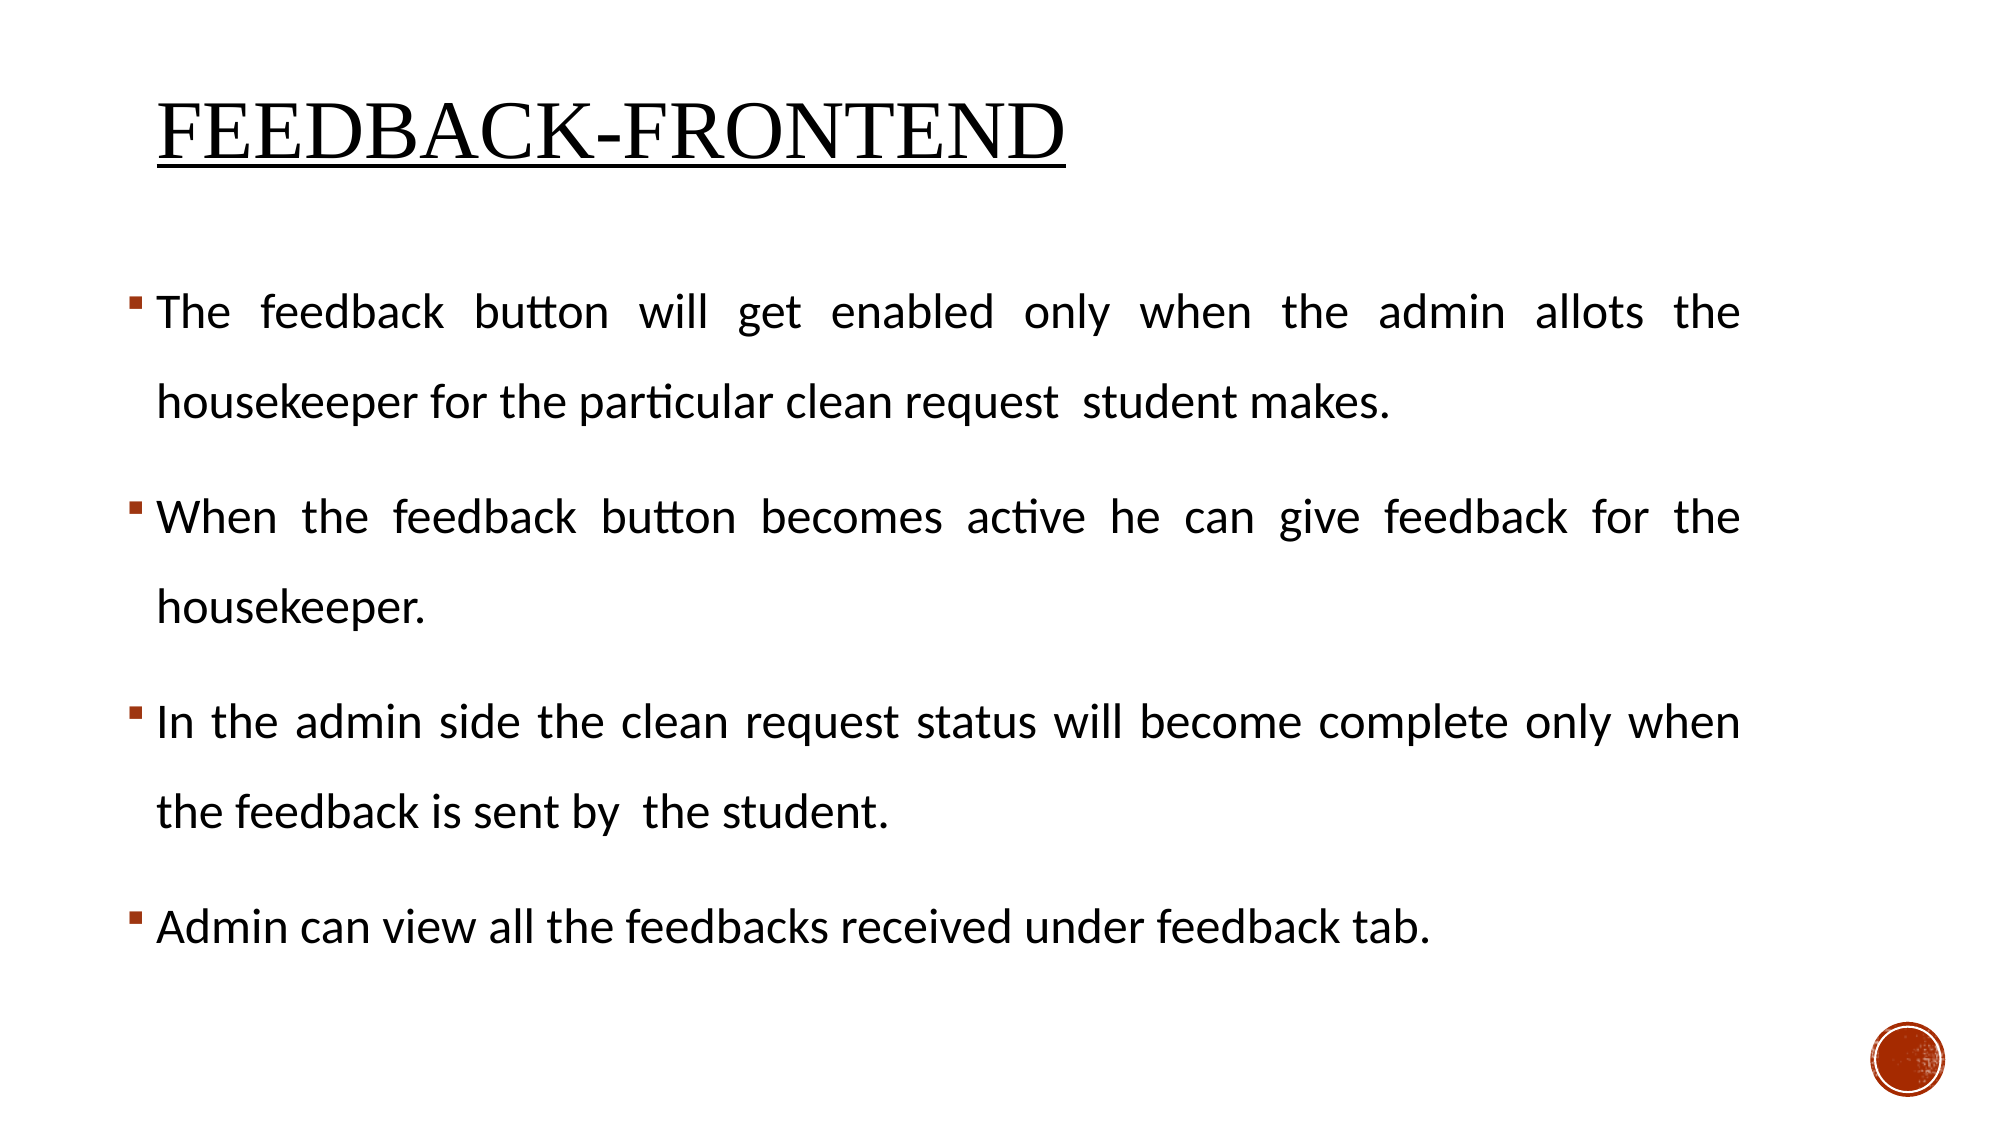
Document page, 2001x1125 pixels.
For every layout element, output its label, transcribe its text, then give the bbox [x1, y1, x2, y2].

title Feedback-Frontend [141, 0, 1792, 264]
list The feedback button will get enabled only when the admin allots the housekeeper for the particular clean request student makes. When the feedback button becomes active he can give feedback for the housekeeper. In the admin side the clean request status will become complete only when the feedback is sent by the student. Admin can view all the feedbacks received under feedback tab. [111, 241, 1758, 996]
